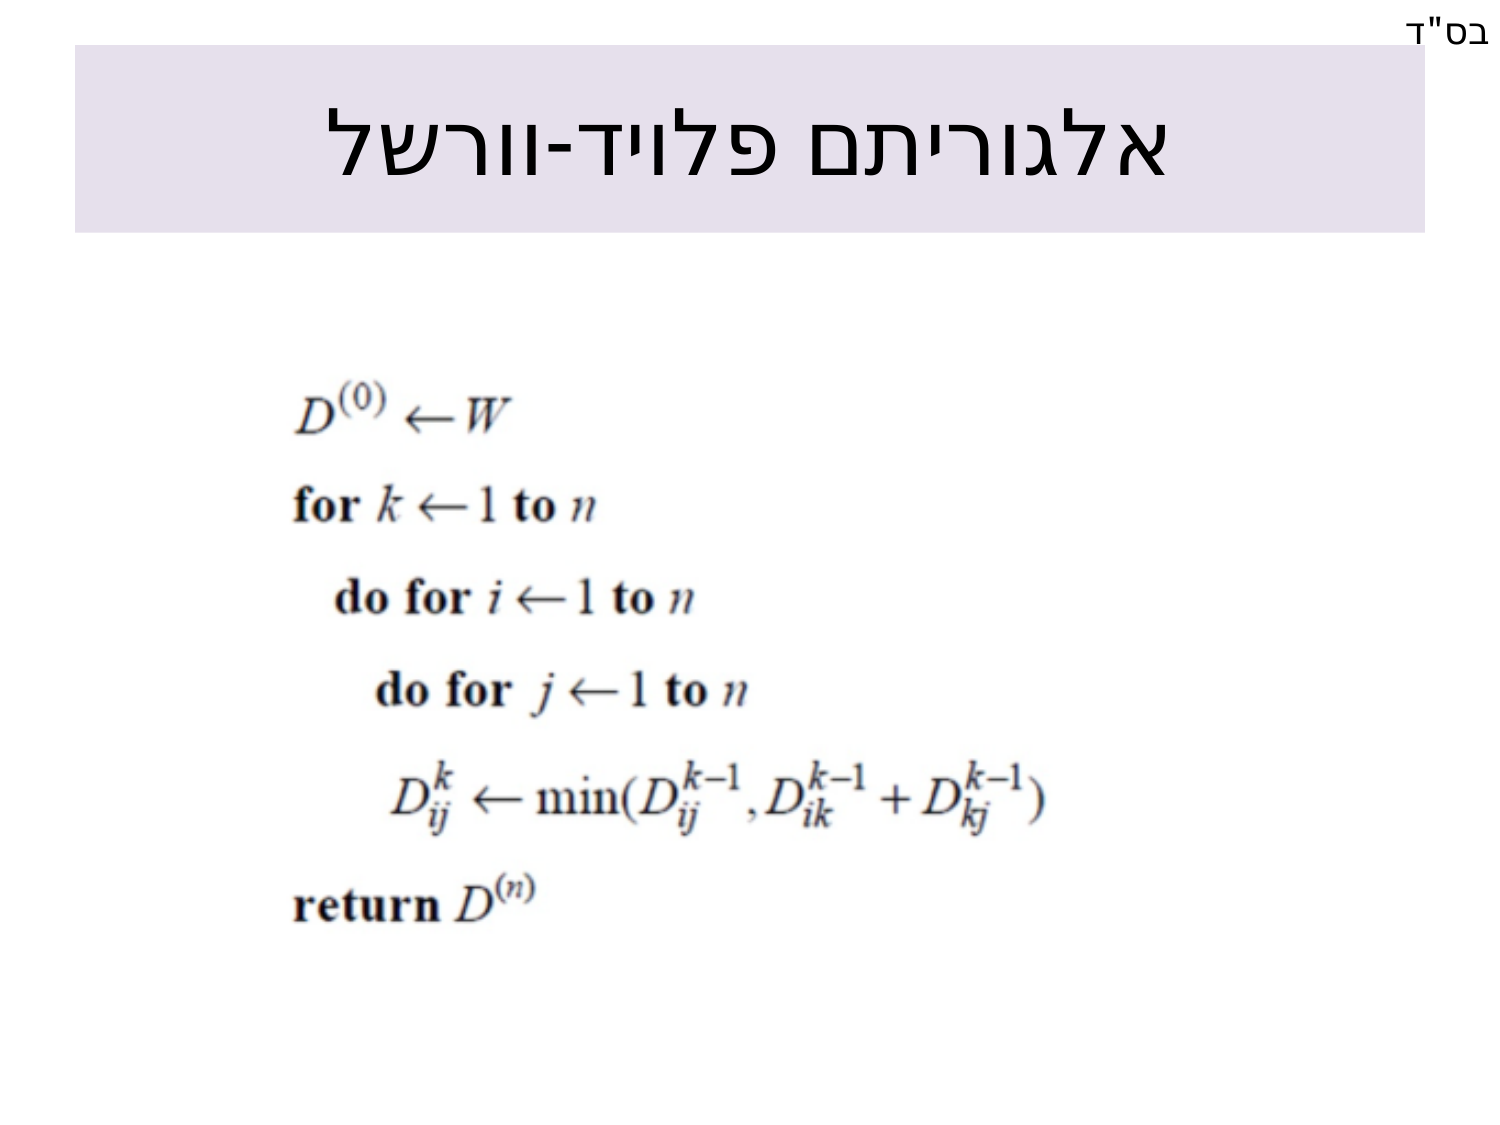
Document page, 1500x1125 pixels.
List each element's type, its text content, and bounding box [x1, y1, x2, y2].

title אלגוריתם פלויד-וורשל [75, 45, 1425, 233]
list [253, 302, 1145, 999]
